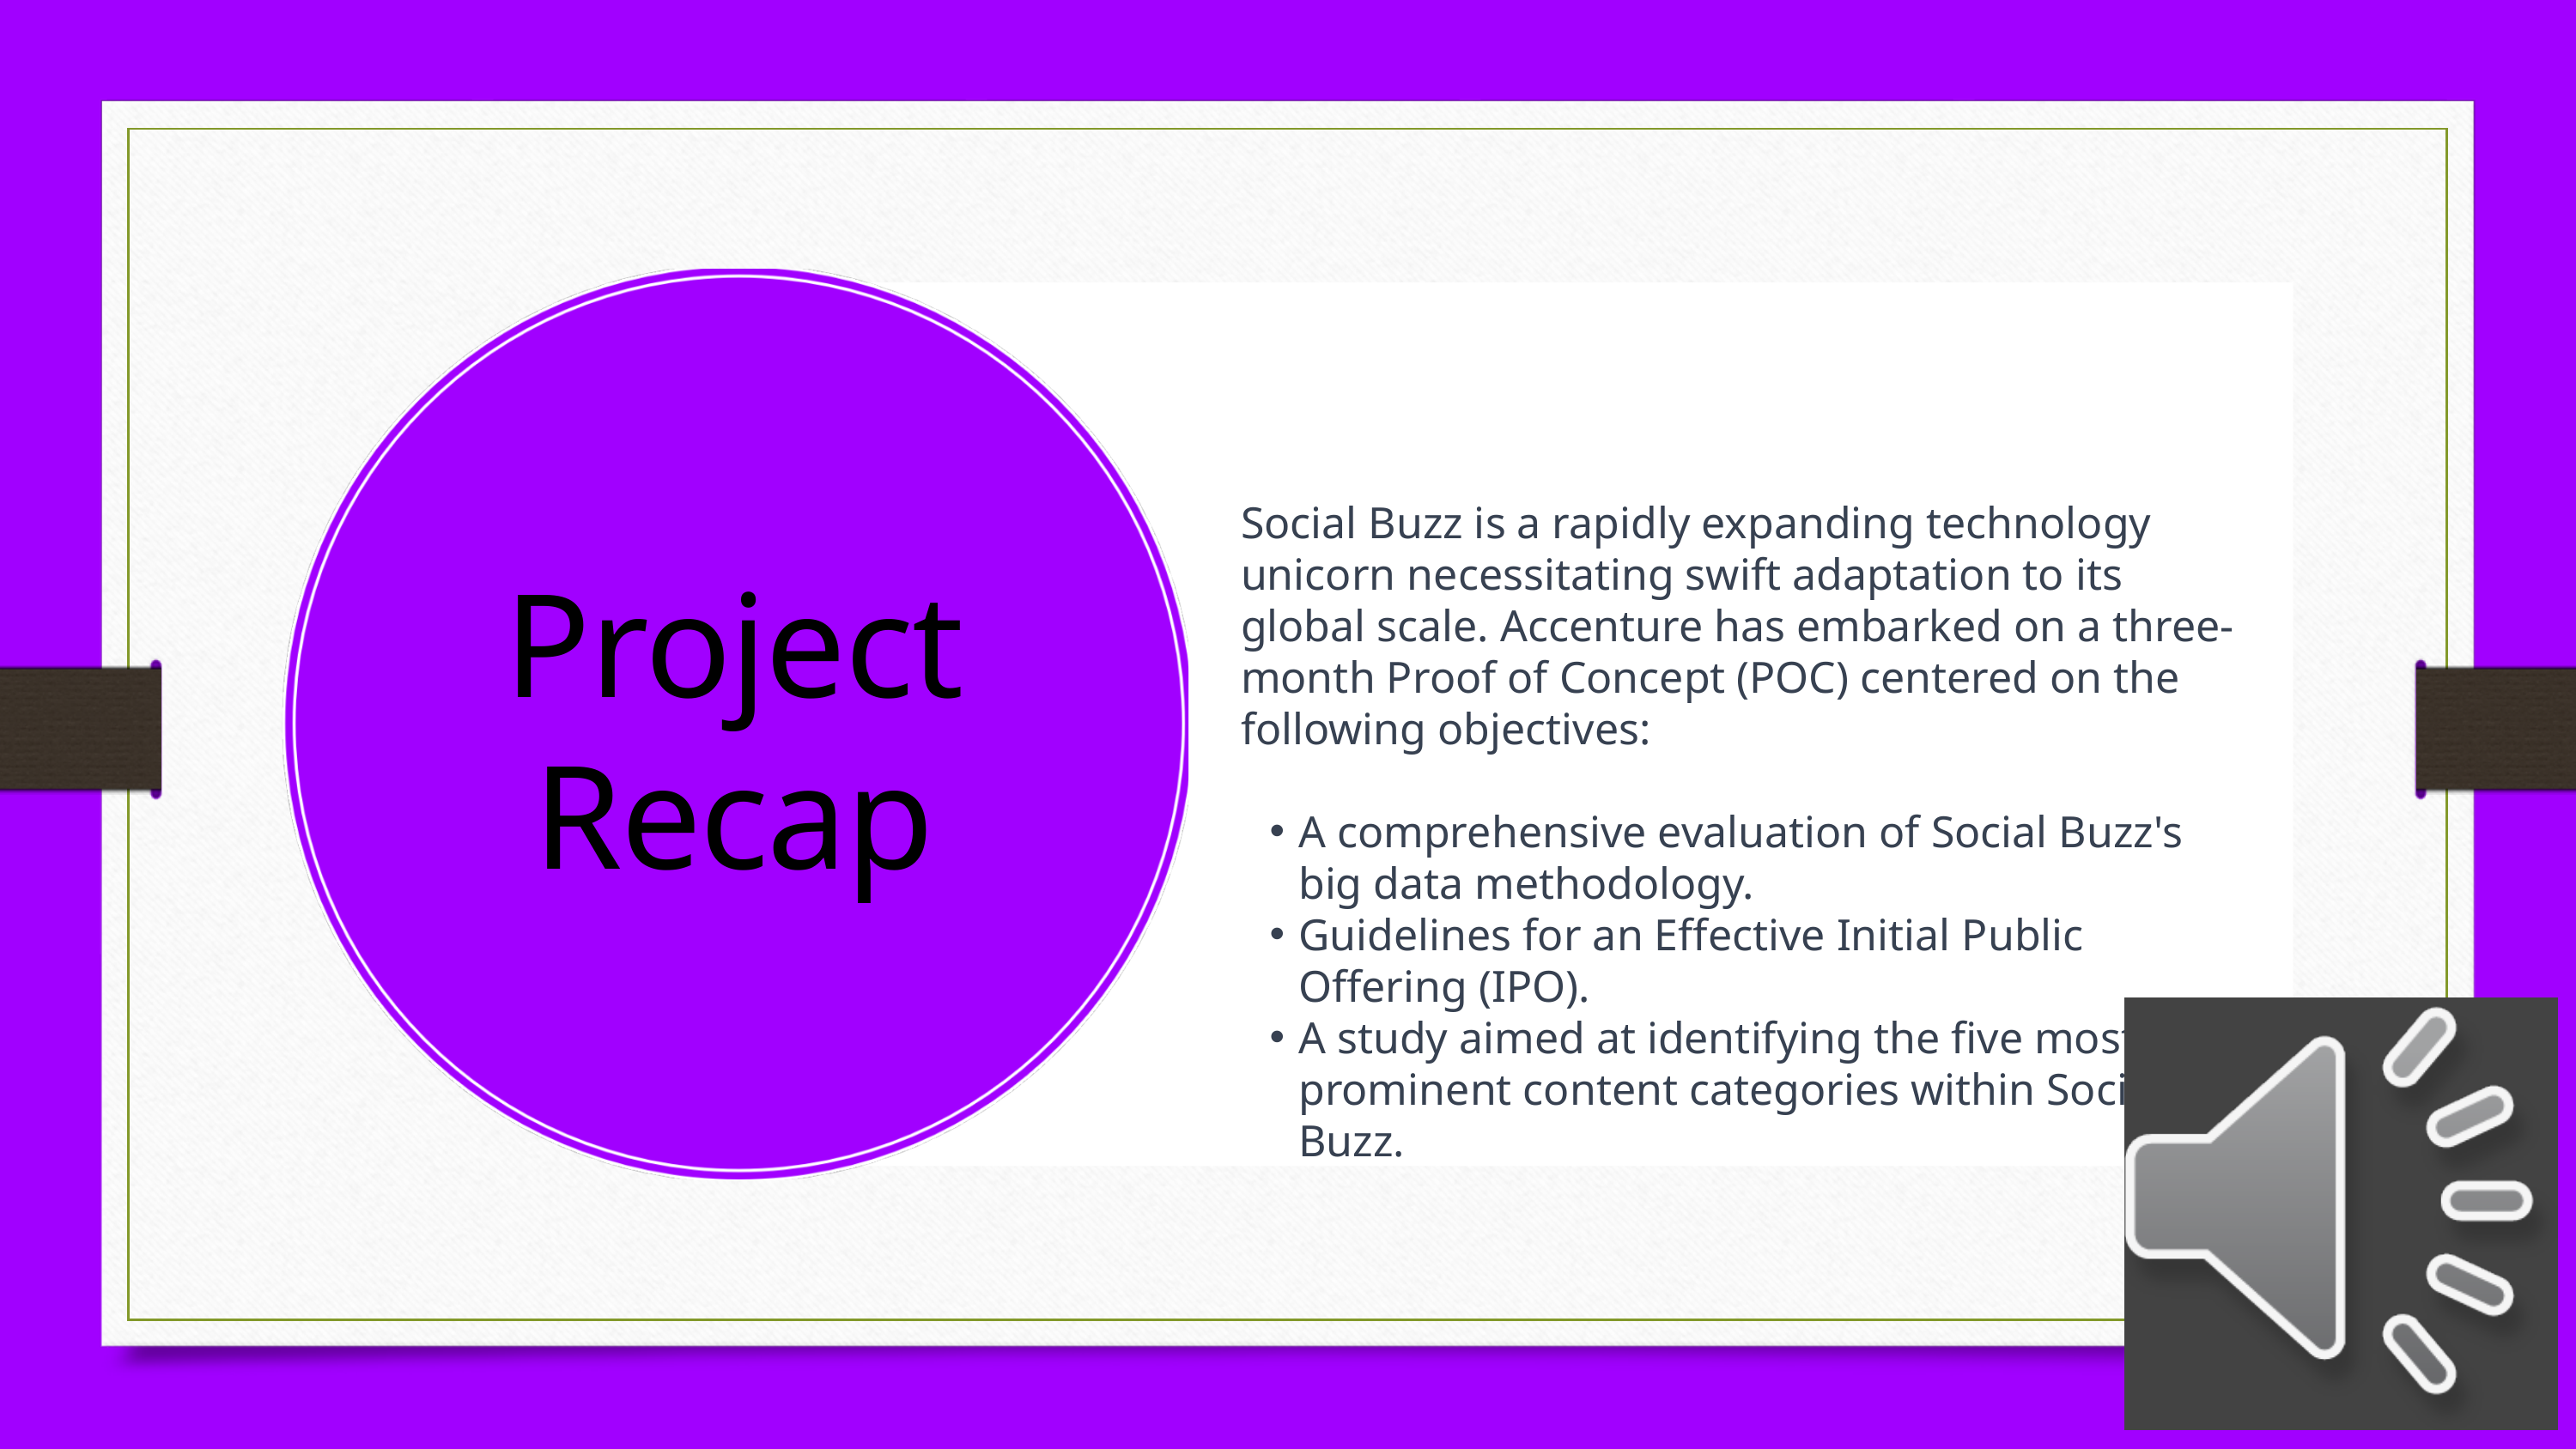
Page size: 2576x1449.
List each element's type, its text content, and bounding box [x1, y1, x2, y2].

text_box [1189, 282, 2293, 1167]
picture [0, 0, 2576, 1448]
text_box Social Buzz is a rapidly expanding technology unicorn necessitating swift adaptation to its global scale. Accenture has embarked on a three-month Proof of Concept (POC) centered on the following objectives: A comprehensive evaluation of Social Buzz's big data methodology. Guidelines for an Effective Initial Public Offering (IPO). A study aimed at identifying the five most prominent content categories within Social Buzz. [1228, 489, 2265, 1173]
